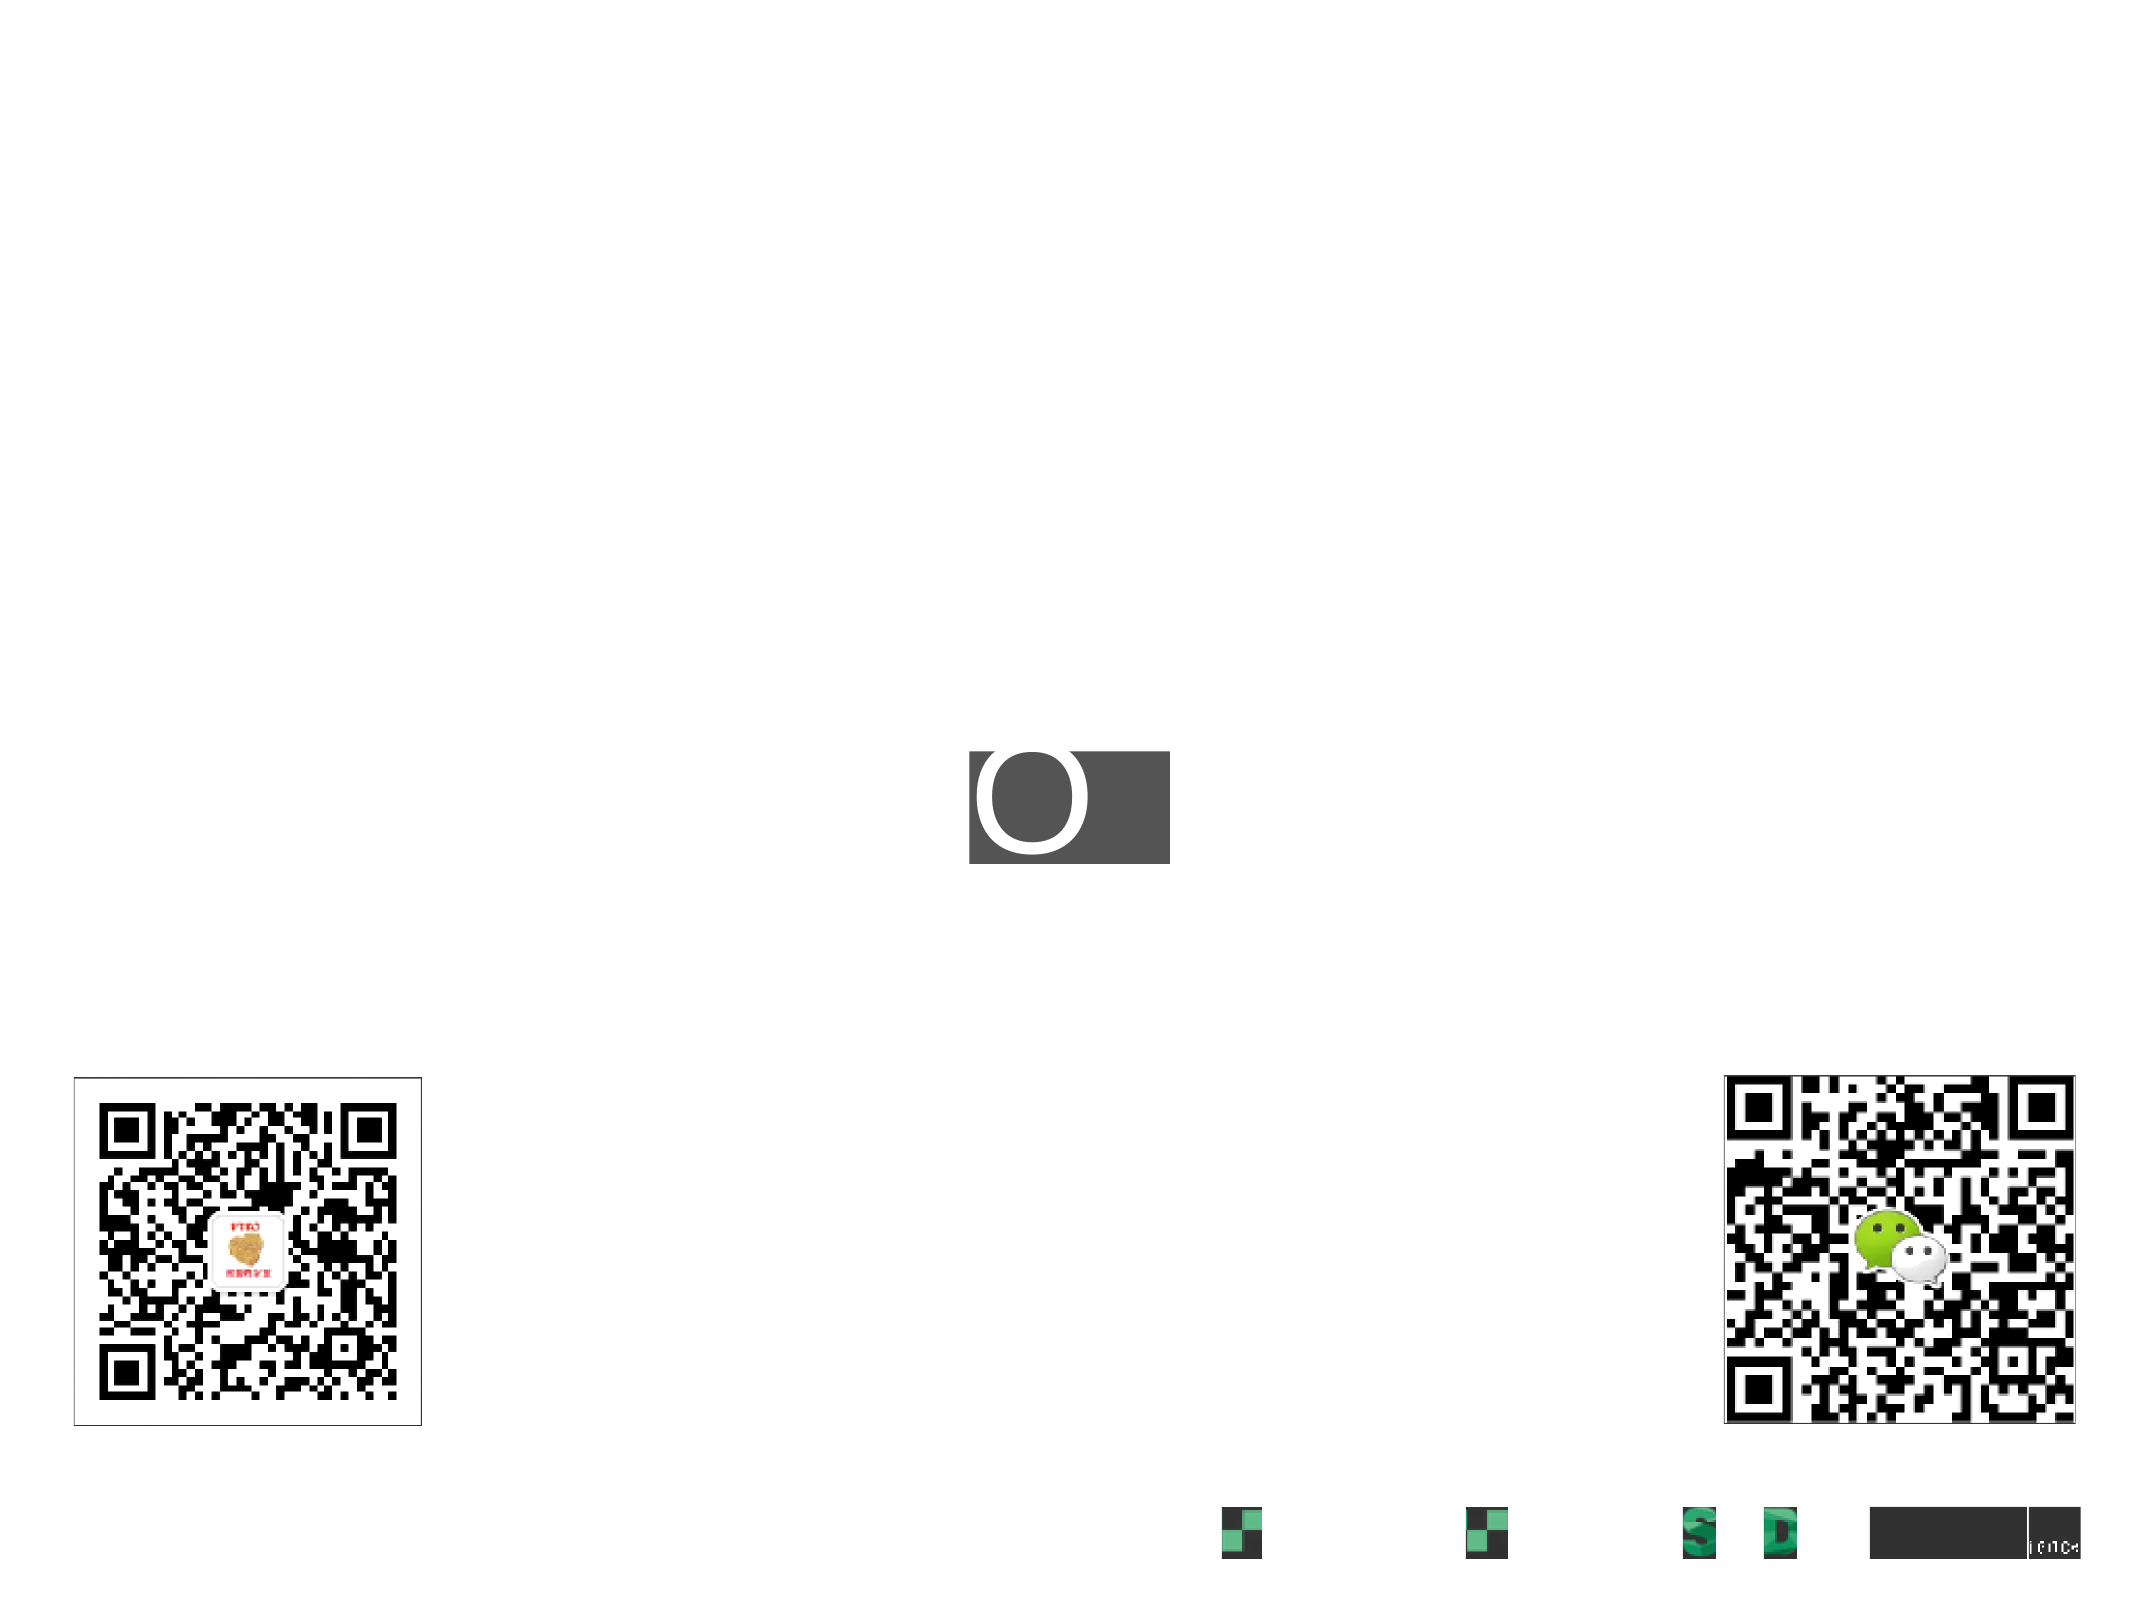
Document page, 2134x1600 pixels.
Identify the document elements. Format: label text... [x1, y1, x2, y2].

text_box [1221, 1507, 1262, 1559]
text_box [1465, 1507, 1508, 1559]
text_box [73, 1077, 422, 1426]
text_box [1723, 1075, 2076, 1424]
text_box [2029, 1541, 2078, 1554]
text_box OA [967, 690, 1174, 1081]
text_box [1763, 1507, 1797, 1559]
text_box [2028, 1506, 2081, 1559]
text_box [1869, 1506, 2027, 1559]
text_box [1682, 1507, 1716, 1559]
